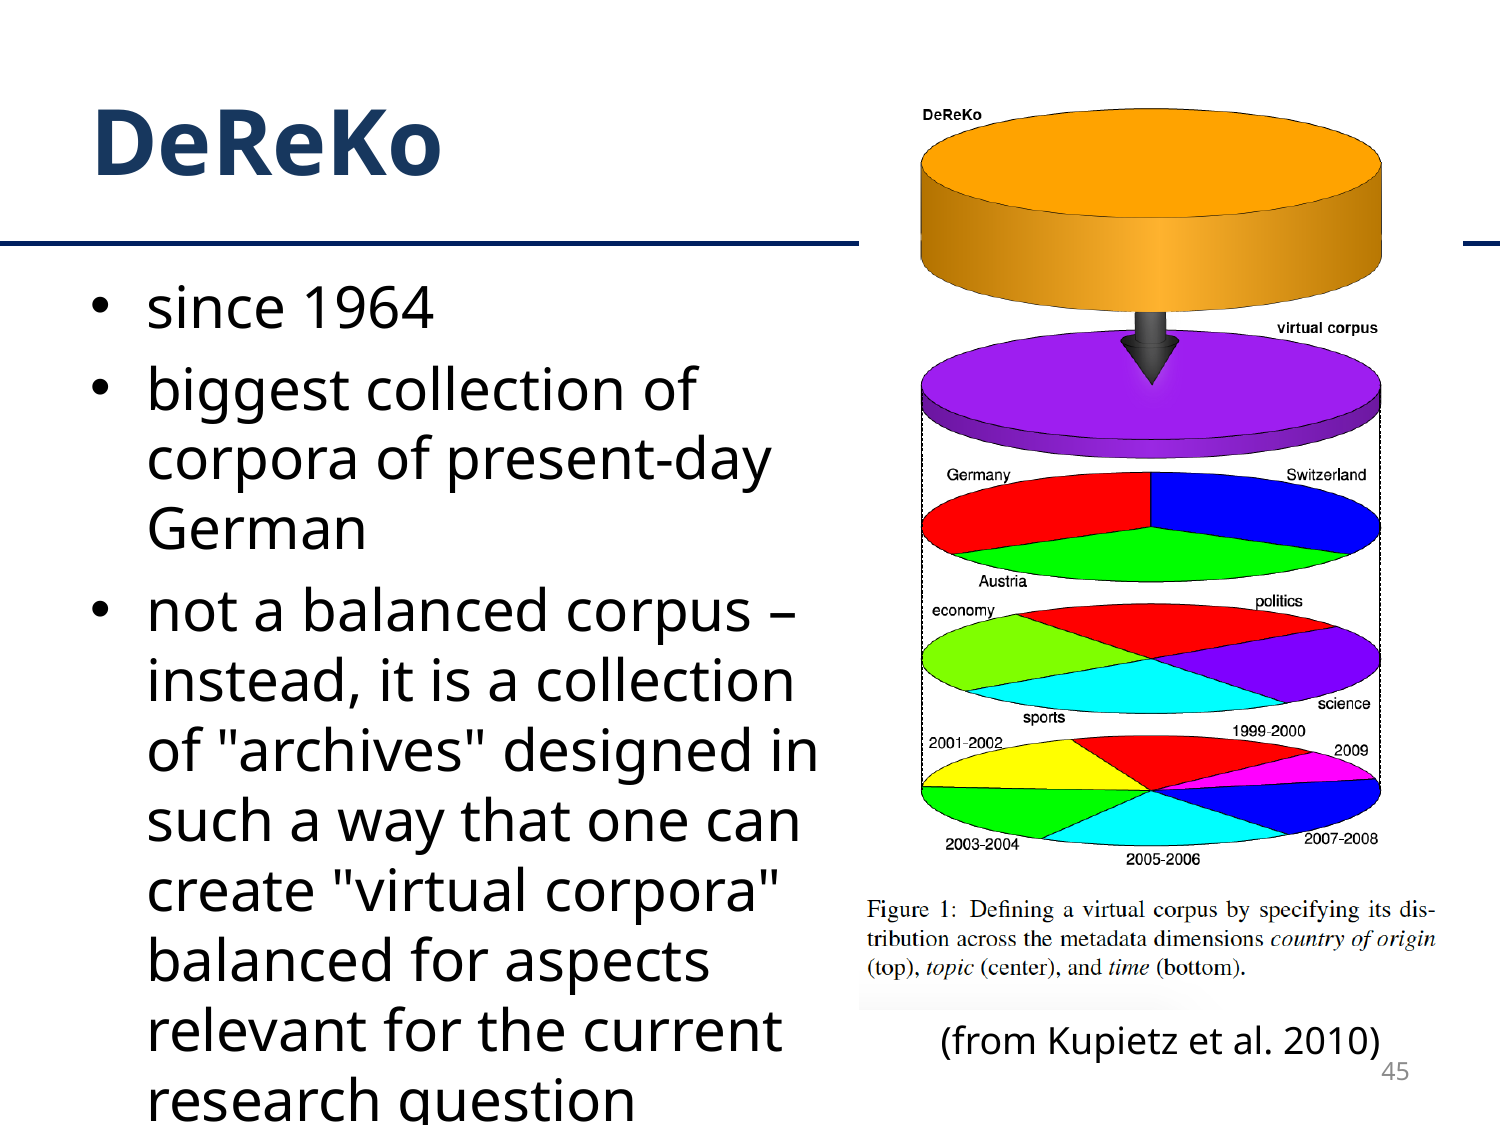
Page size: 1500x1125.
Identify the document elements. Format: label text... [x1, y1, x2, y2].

text_box (from Kupietz et al. 2010) [859, 1017, 1463, 1070]
slide_number 45 [1074, 1070, 1425, 1103]
picture [858, 76, 1463, 1010]
title DeReKo [75, 45, 1425, 233]
list since 1964 biggest collection of corpora of present-day German not a balanced corpus – instead, it is a collection of "archives" designed in such a way that one can create "virtual corpora" balanced for aspects relevant for the current research question [75, 262, 853, 1005]
